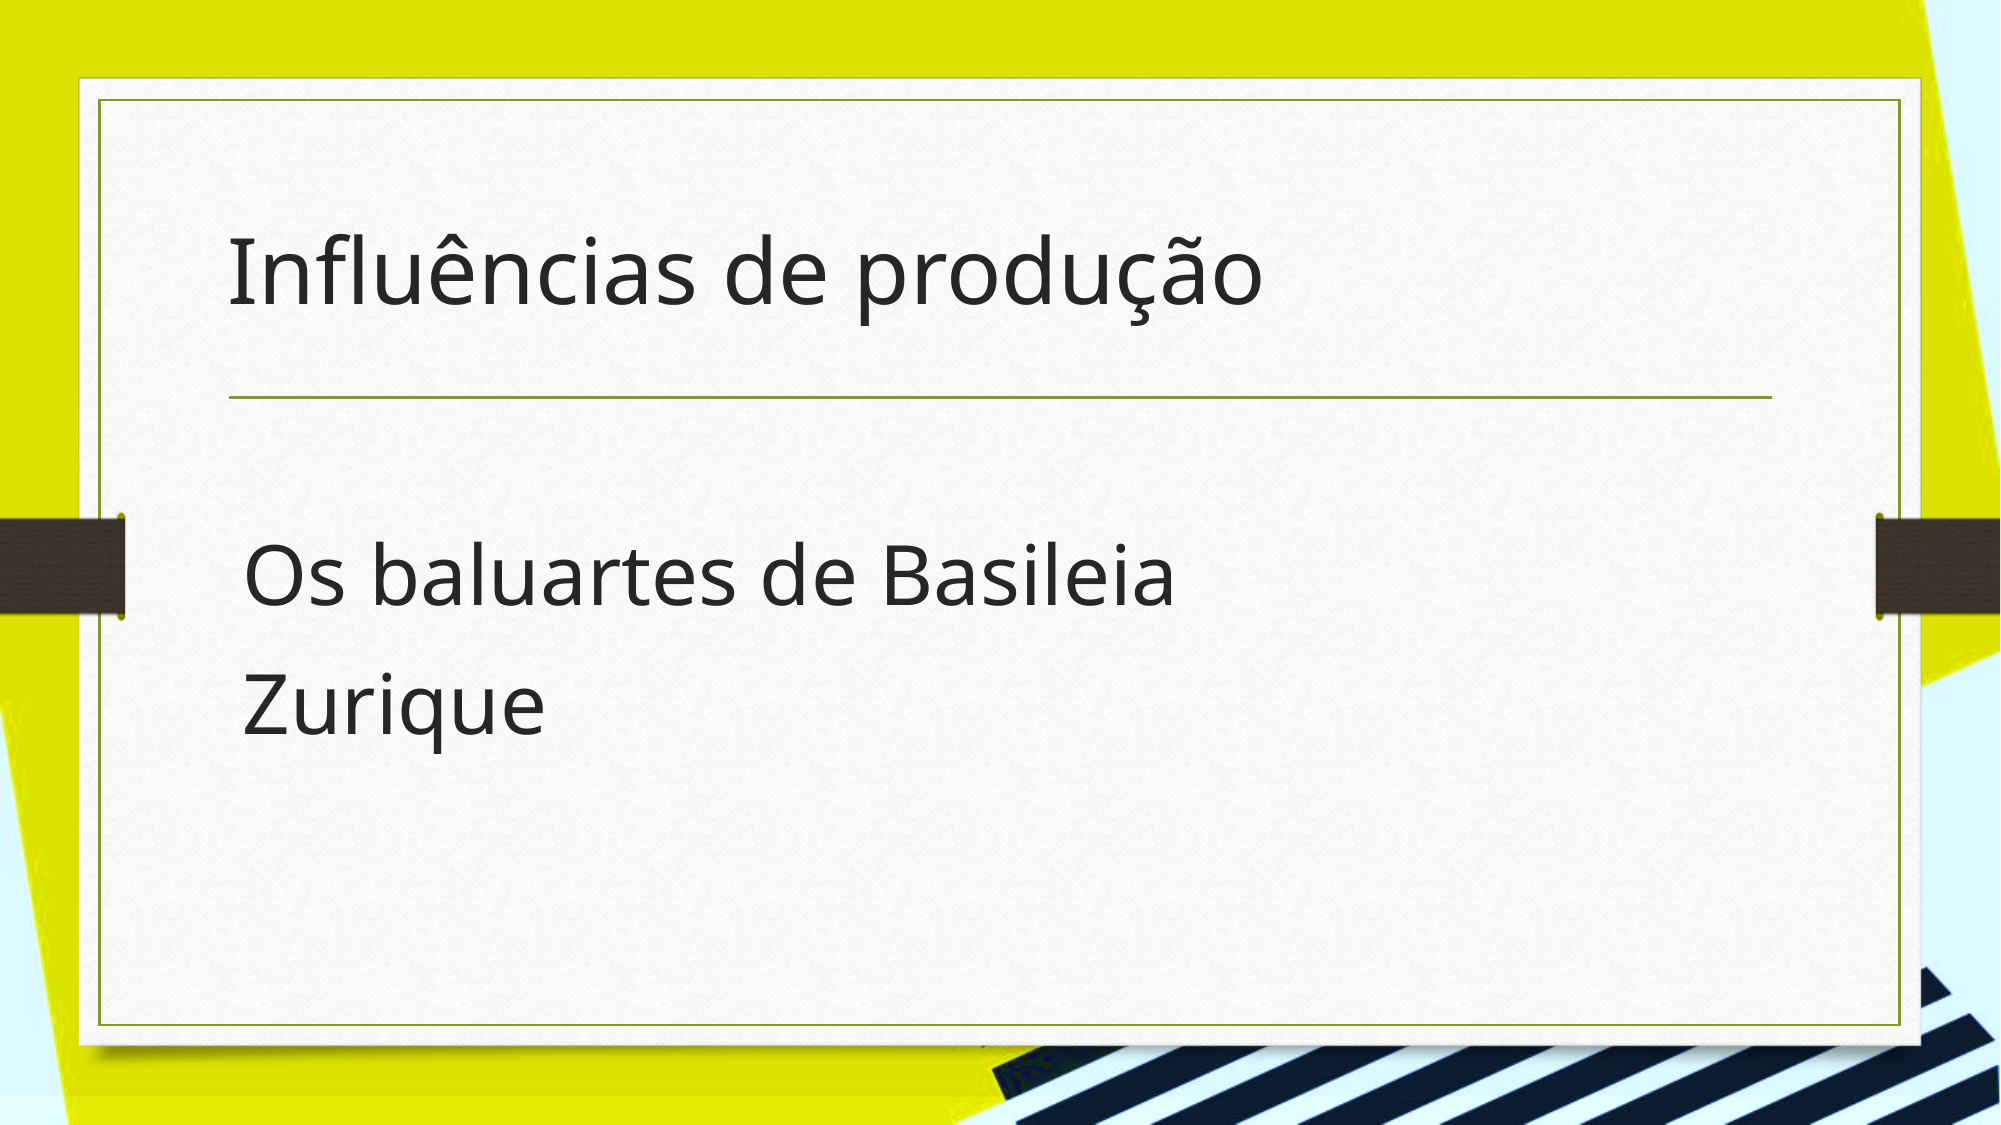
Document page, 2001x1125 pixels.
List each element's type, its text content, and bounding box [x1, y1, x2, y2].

title Influências de produção [212, 161, 1788, 375]
list Os baluartes de Basileia Zurique [227, 514, 1233, 793]
picture [0, 0, 2001, 1125]
